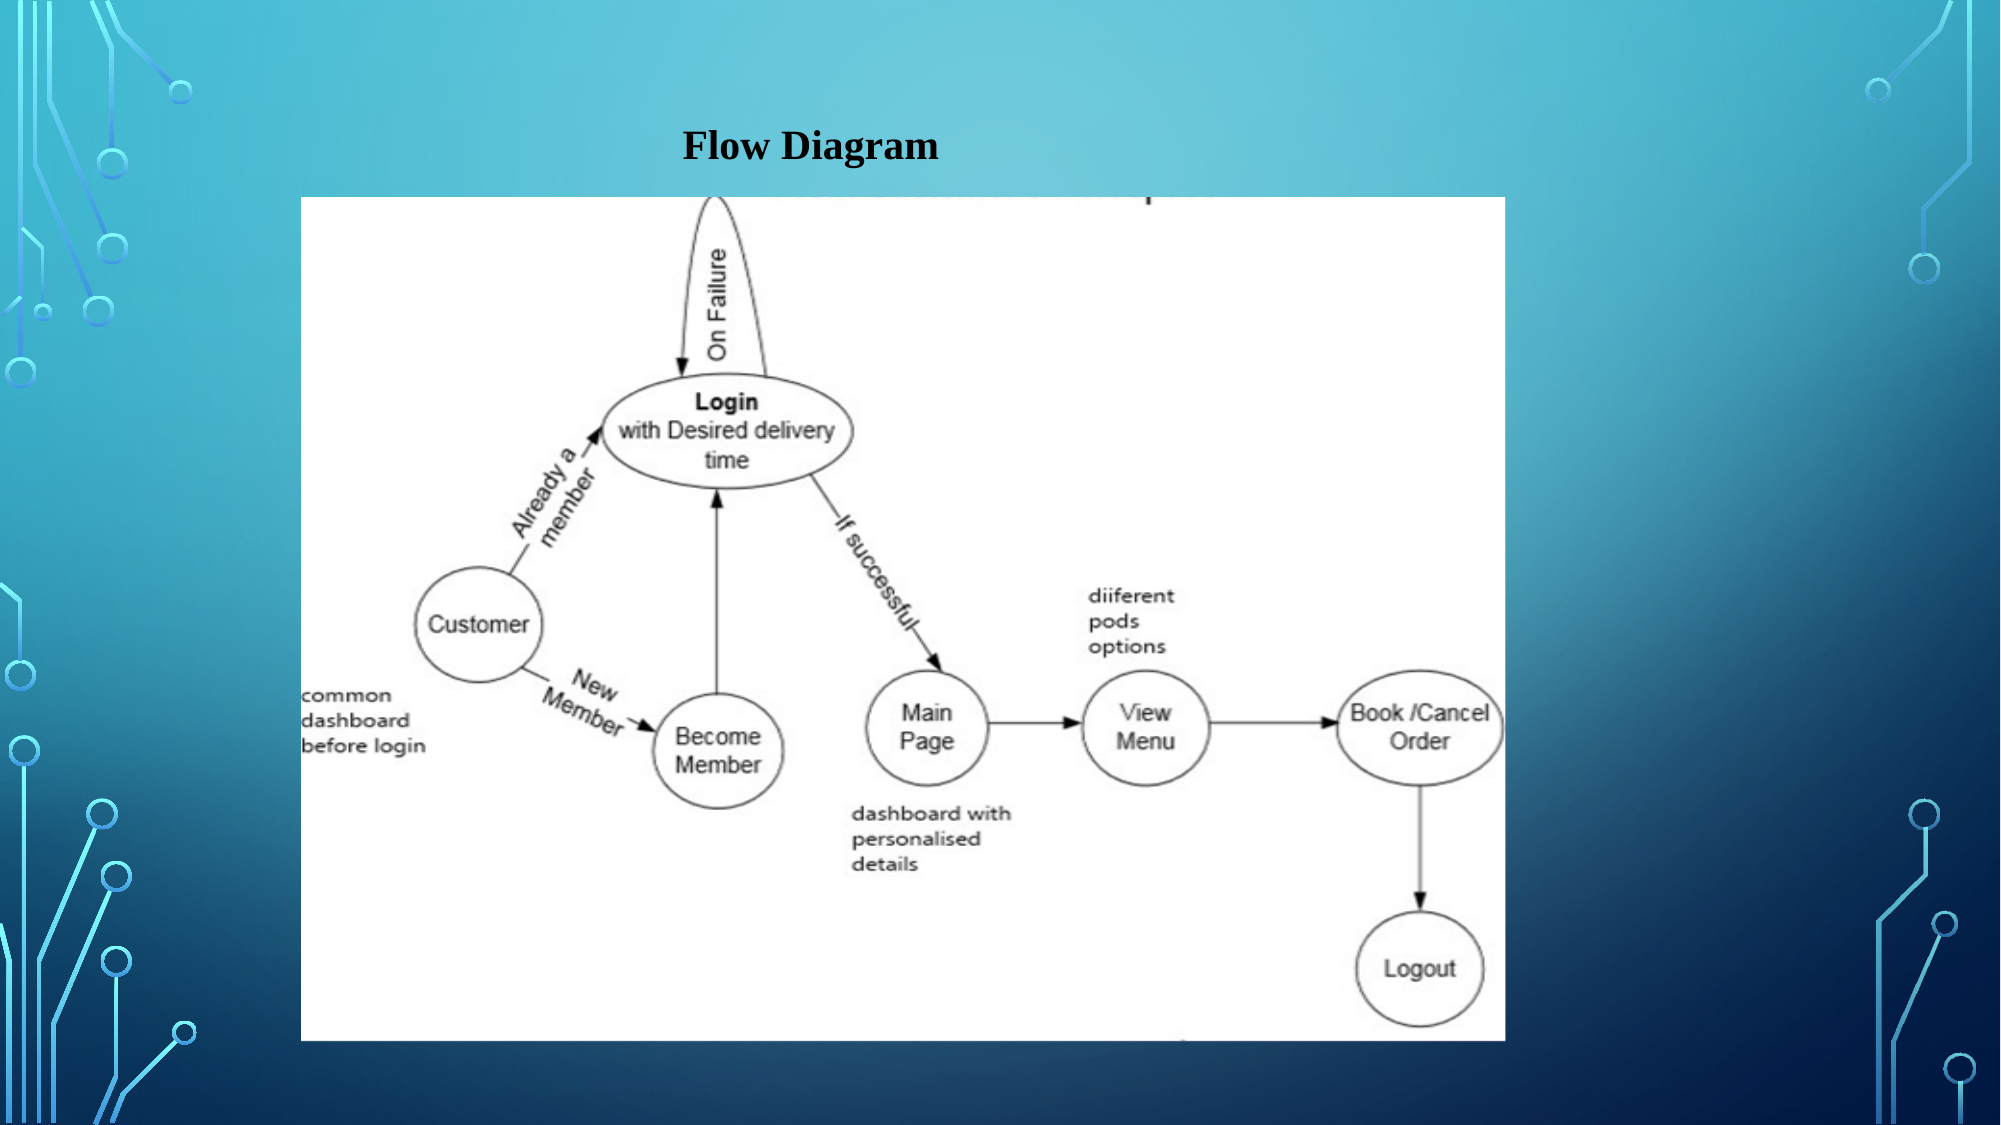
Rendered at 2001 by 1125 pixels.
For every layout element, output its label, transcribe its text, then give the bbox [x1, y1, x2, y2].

list Flow Diagram [111, 99, 1522, 1073]
picture [301, 197, 1508, 1044]
